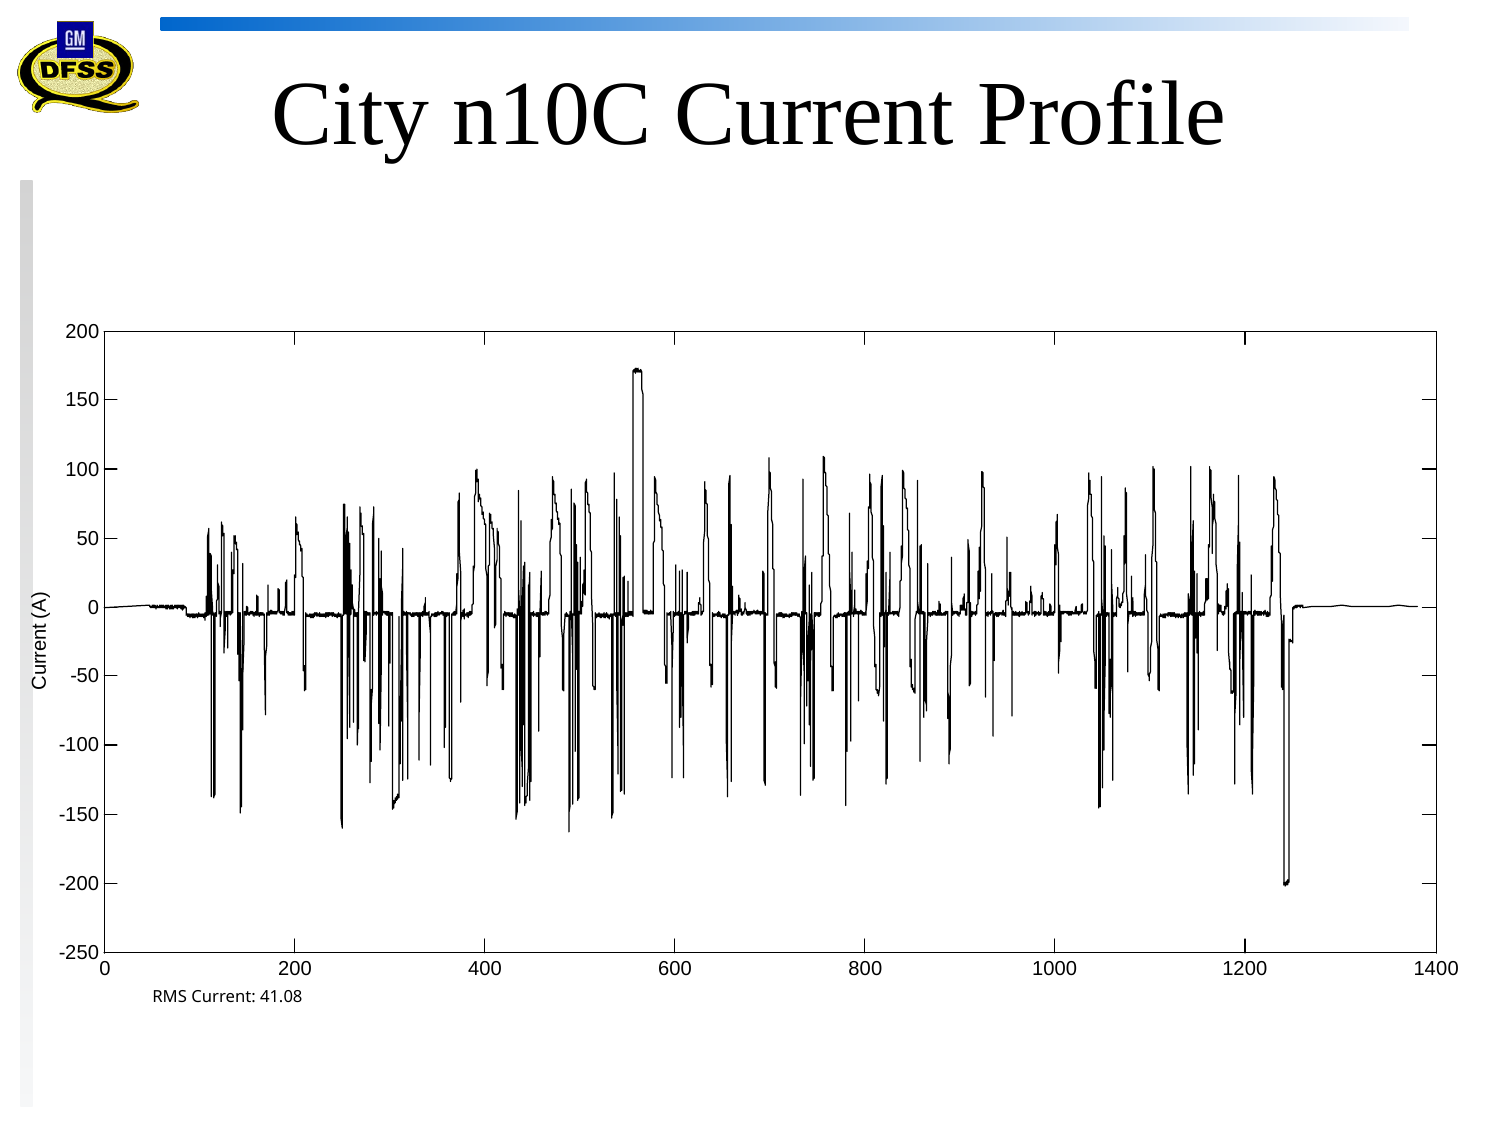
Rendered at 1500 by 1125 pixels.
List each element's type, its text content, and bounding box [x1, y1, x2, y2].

title City n10C Current Profile [75, 45, 1425, 233]
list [24, 274, 1479, 979]
text_box RMS Current: 41.08 [137, 986, 638, 1013]
picture [17, 21, 142, 118]
